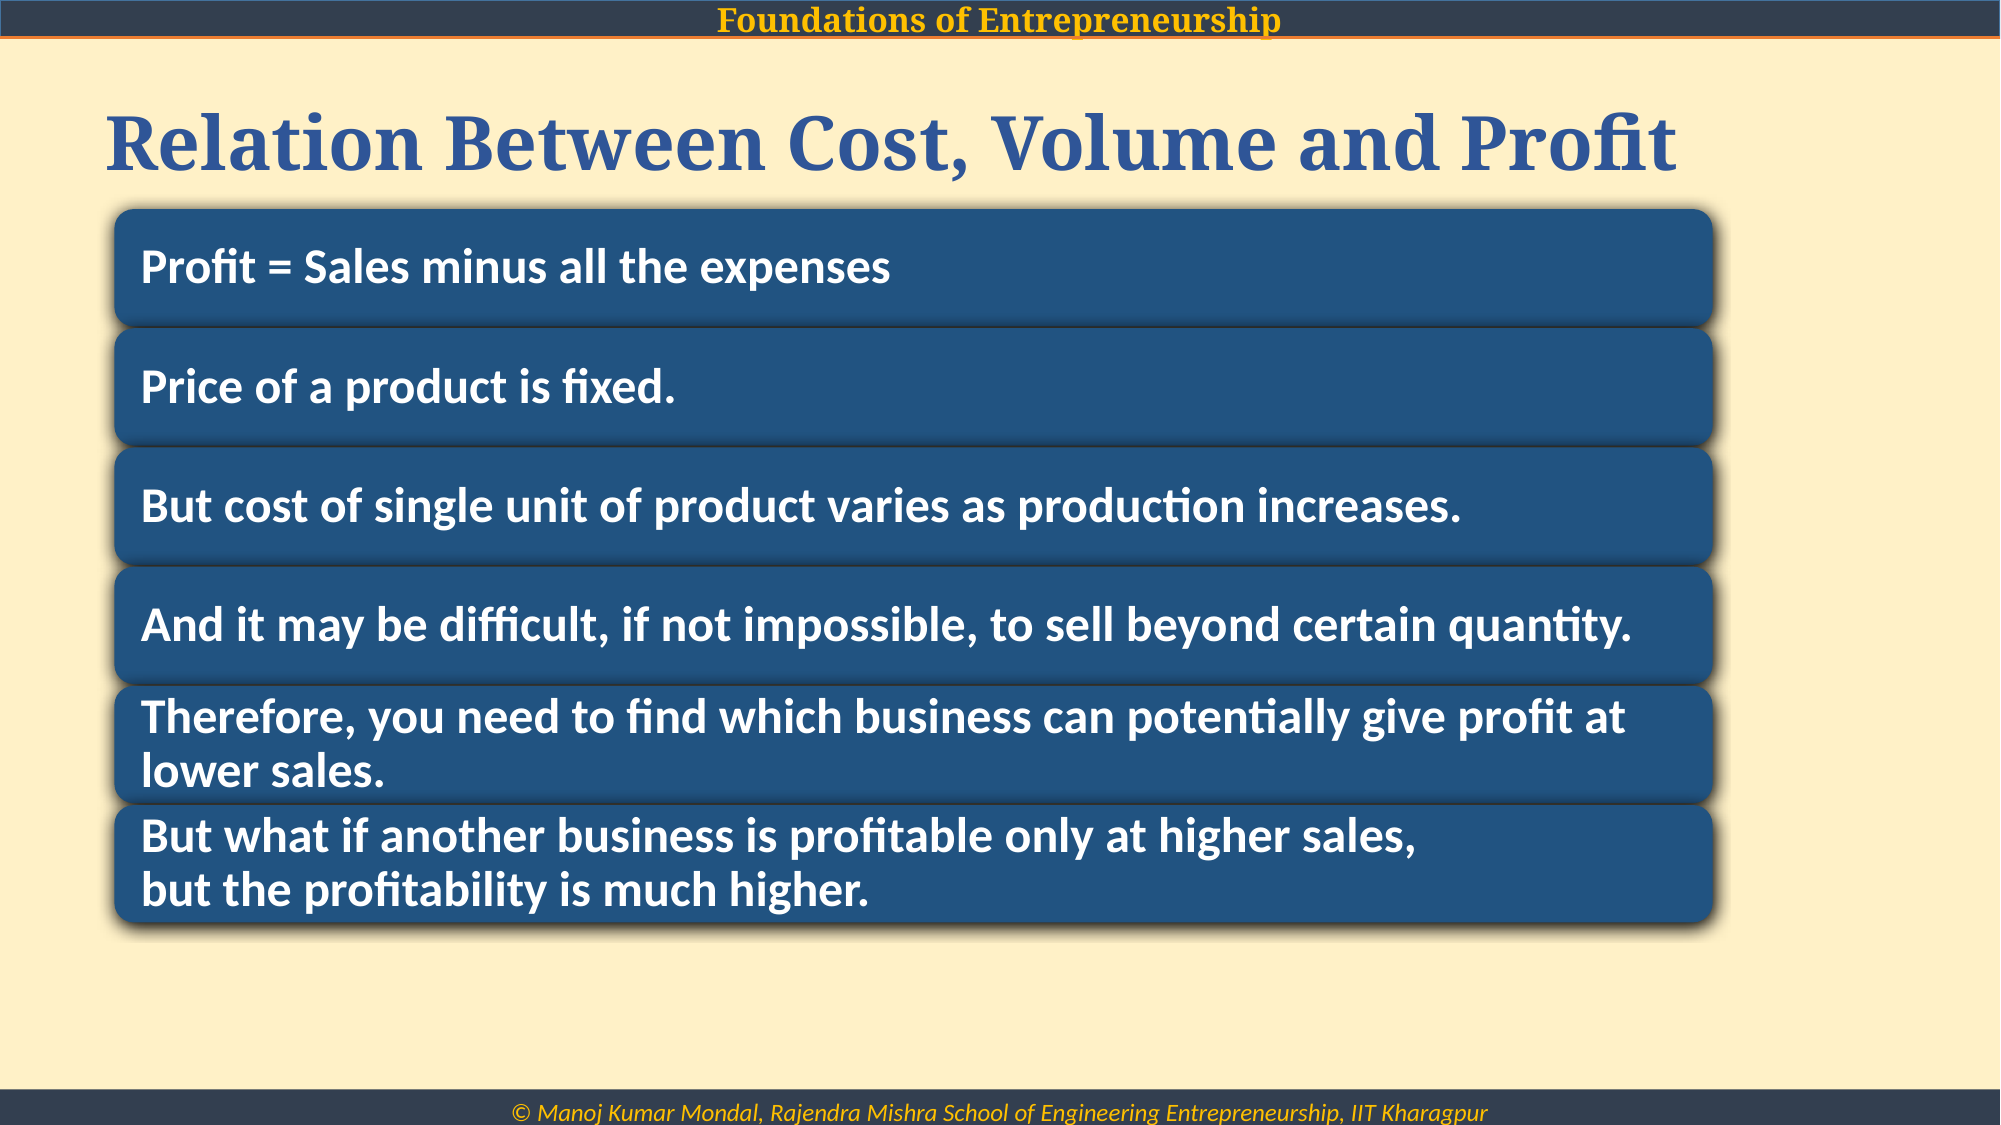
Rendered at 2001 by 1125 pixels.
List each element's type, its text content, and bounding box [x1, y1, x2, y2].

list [114, 208, 1713, 923]
title Relation Between Cost, Volume and Profit [90, 37, 1816, 255]
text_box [115, 200, 1729, 255]
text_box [103, 208, 114, 255]
